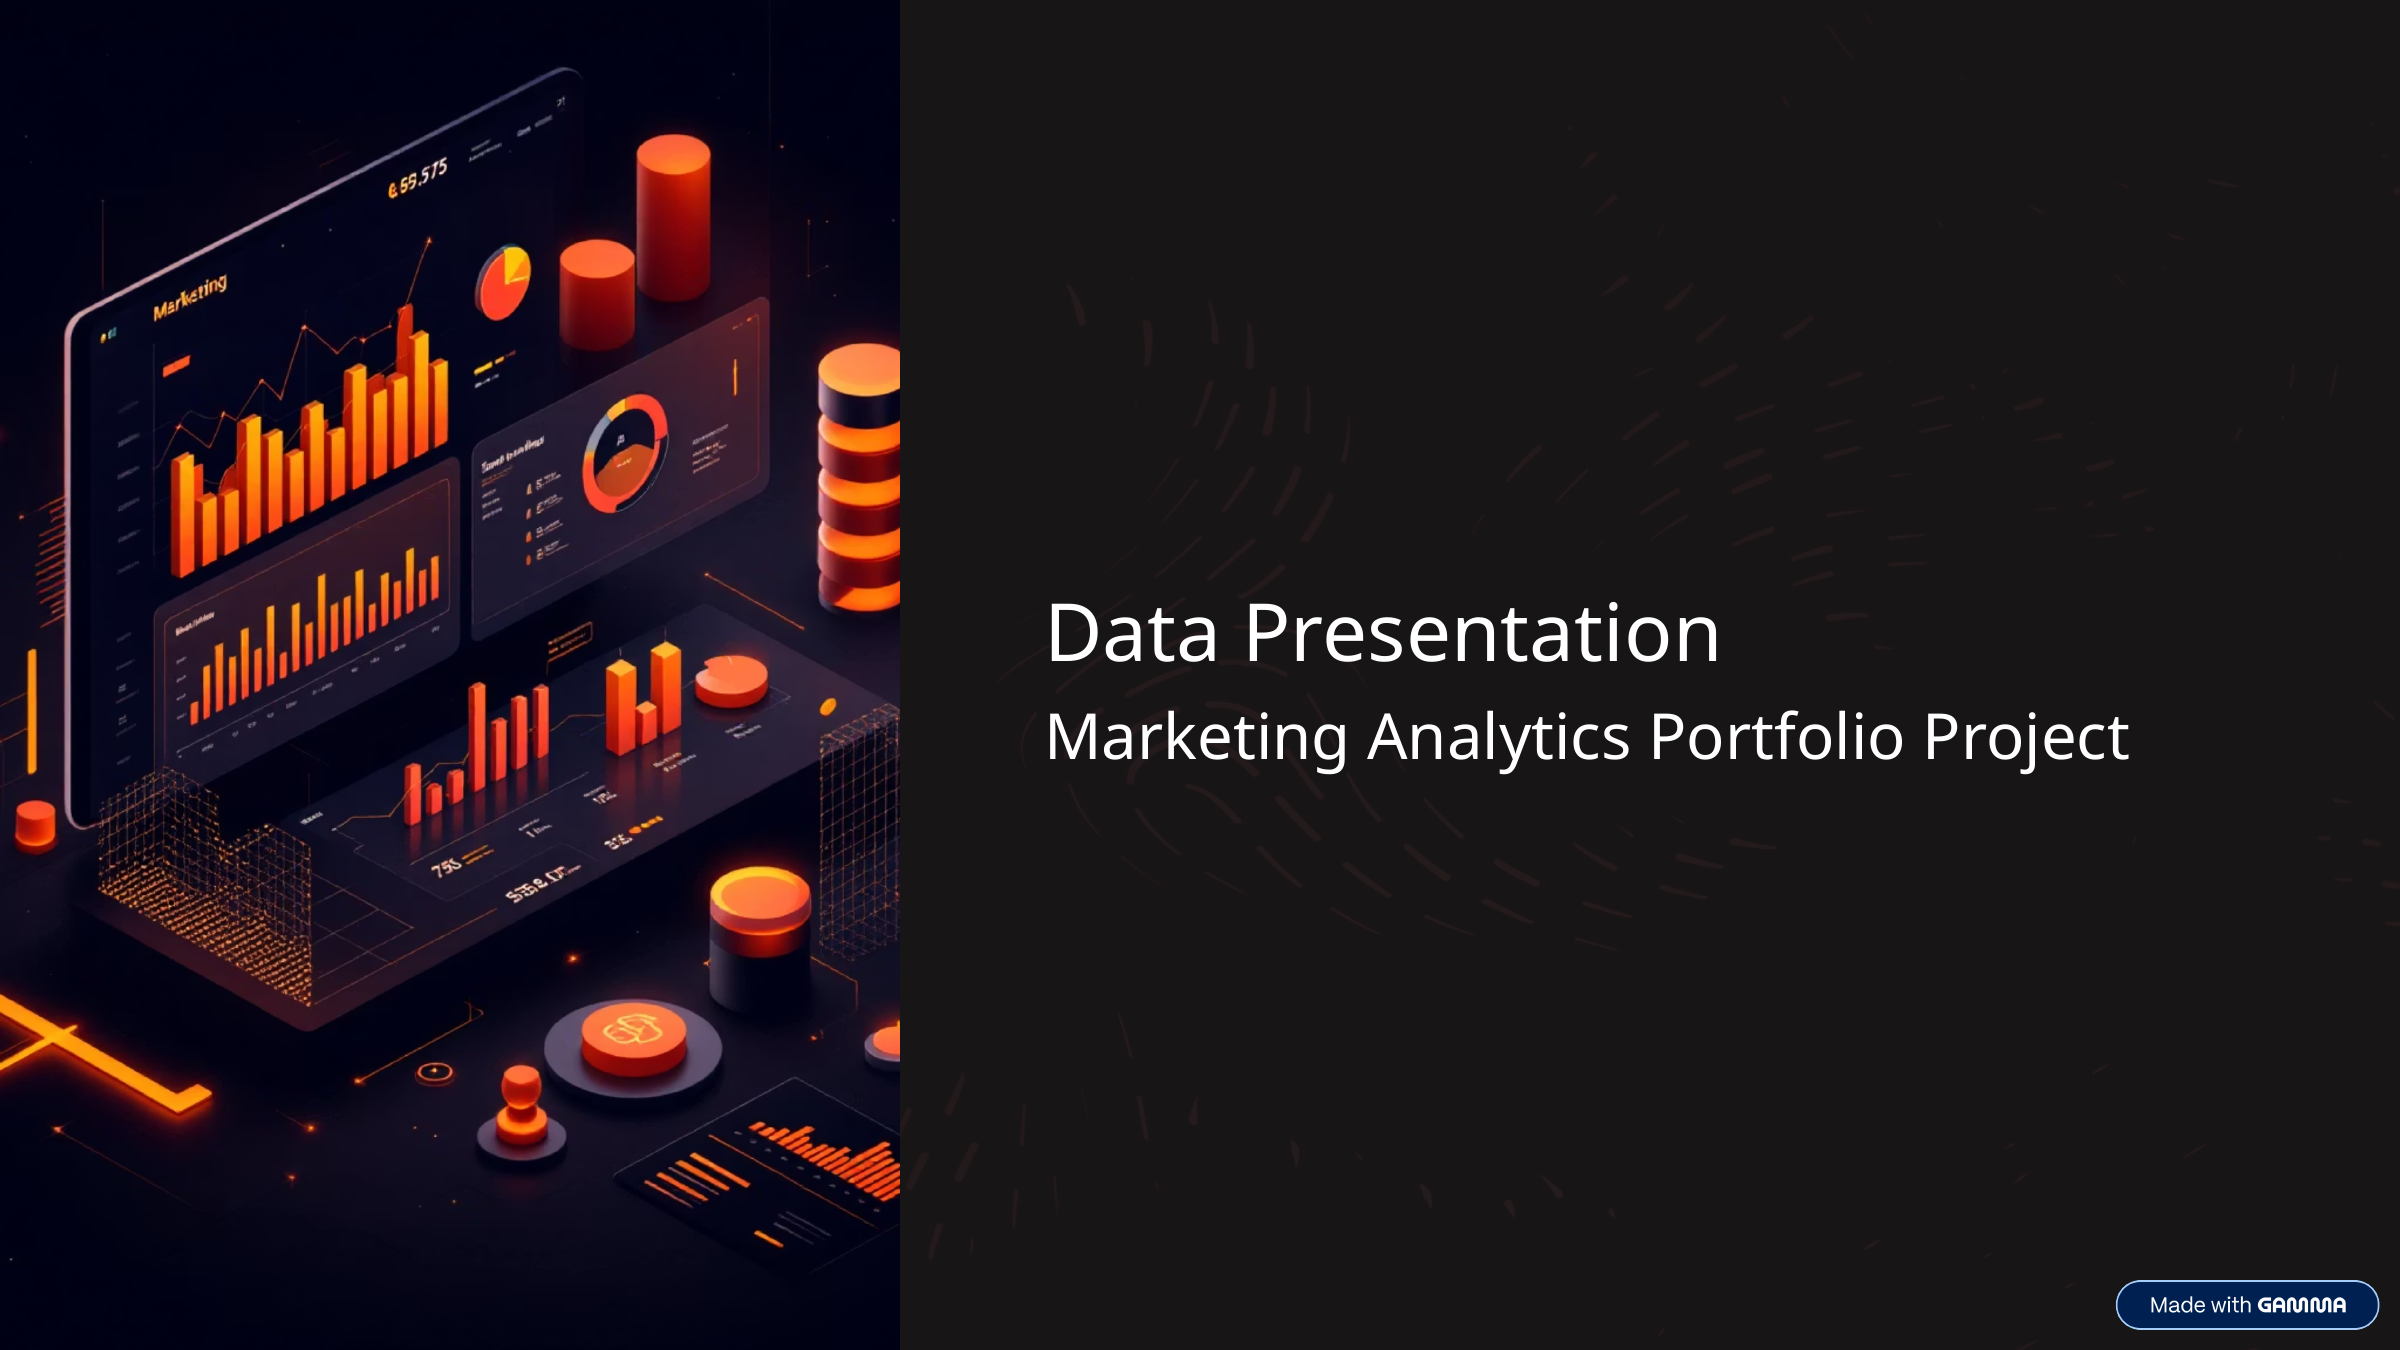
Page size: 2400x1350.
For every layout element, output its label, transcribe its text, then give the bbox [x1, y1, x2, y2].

text_box Marketing Analytics Portfolio Project [1044, 692, 2069, 773]
picture [2106, 1271, 2389, 1339]
text_box Data Presentation [1044, 577, 1848, 678]
picture [0, 0, 900, 1350]
